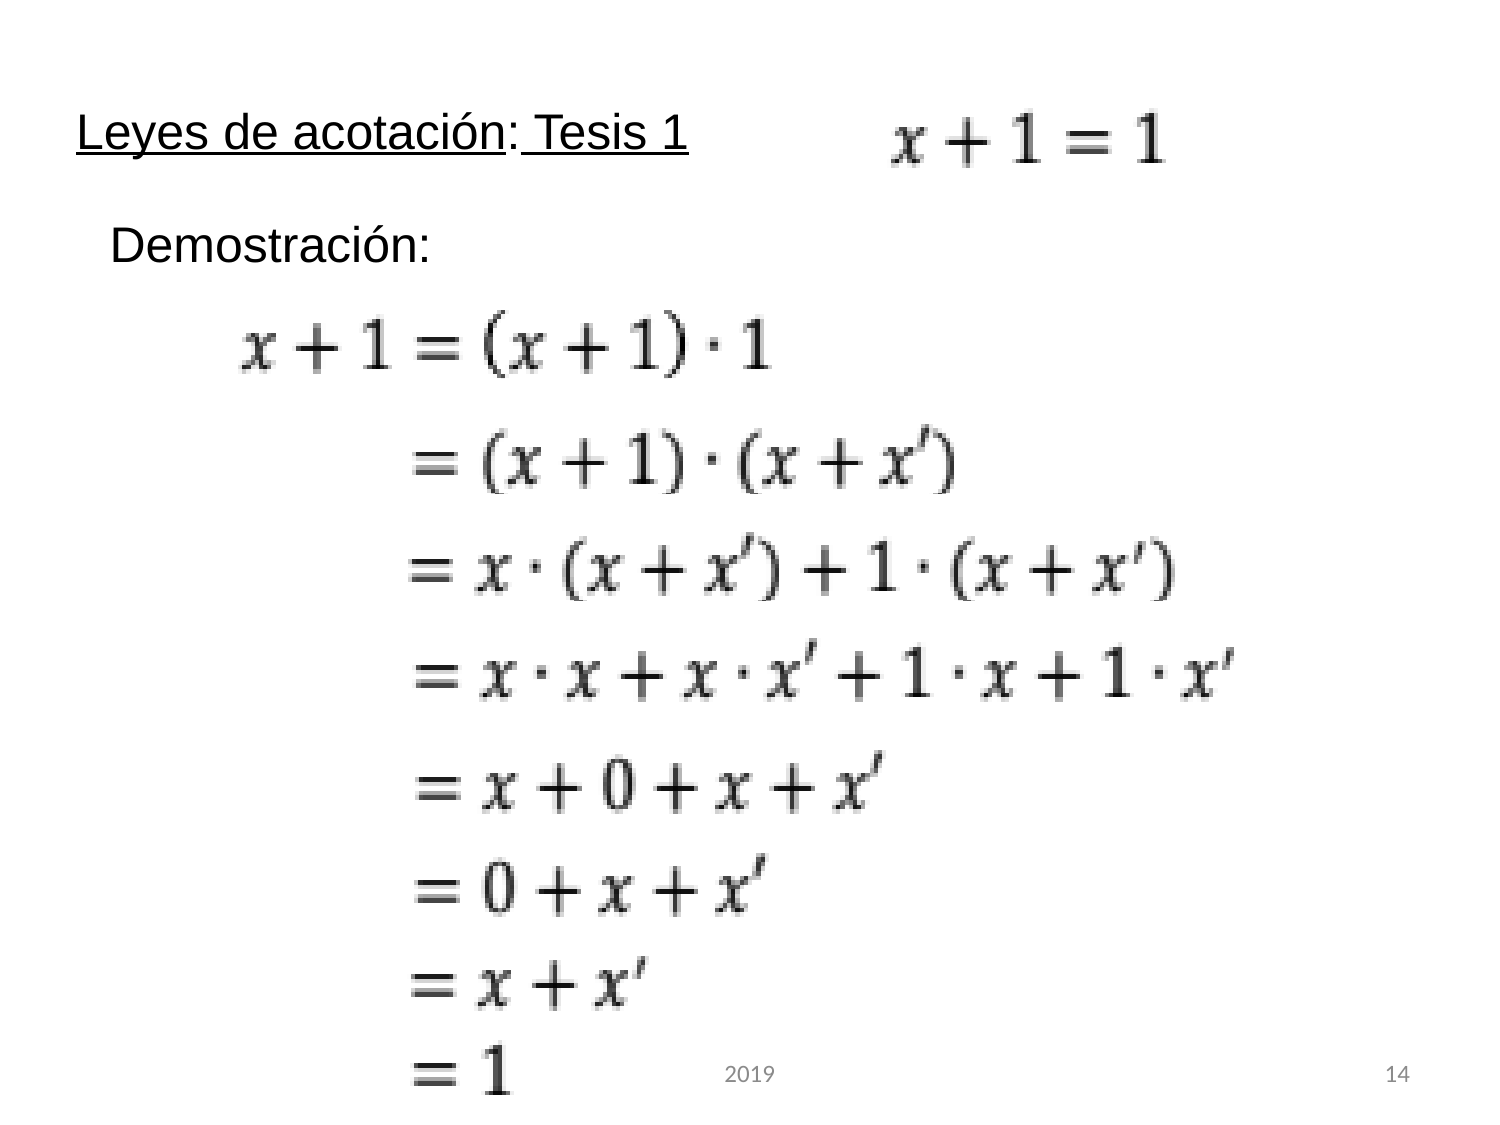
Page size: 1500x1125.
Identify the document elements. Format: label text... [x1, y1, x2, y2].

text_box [0, 522, 1500, 601]
text_box Demostración: [94, 205, 451, 280]
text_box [0, 415, 1500, 494]
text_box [0, 95, 1500, 174]
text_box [0, 628, 1500, 707]
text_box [0, 938, 1500, 1017]
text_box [0, 300, 1500, 379]
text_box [0, 843, 1500, 923]
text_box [0, 740, 1500, 819]
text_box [0, 1026, 1500, 1106]
